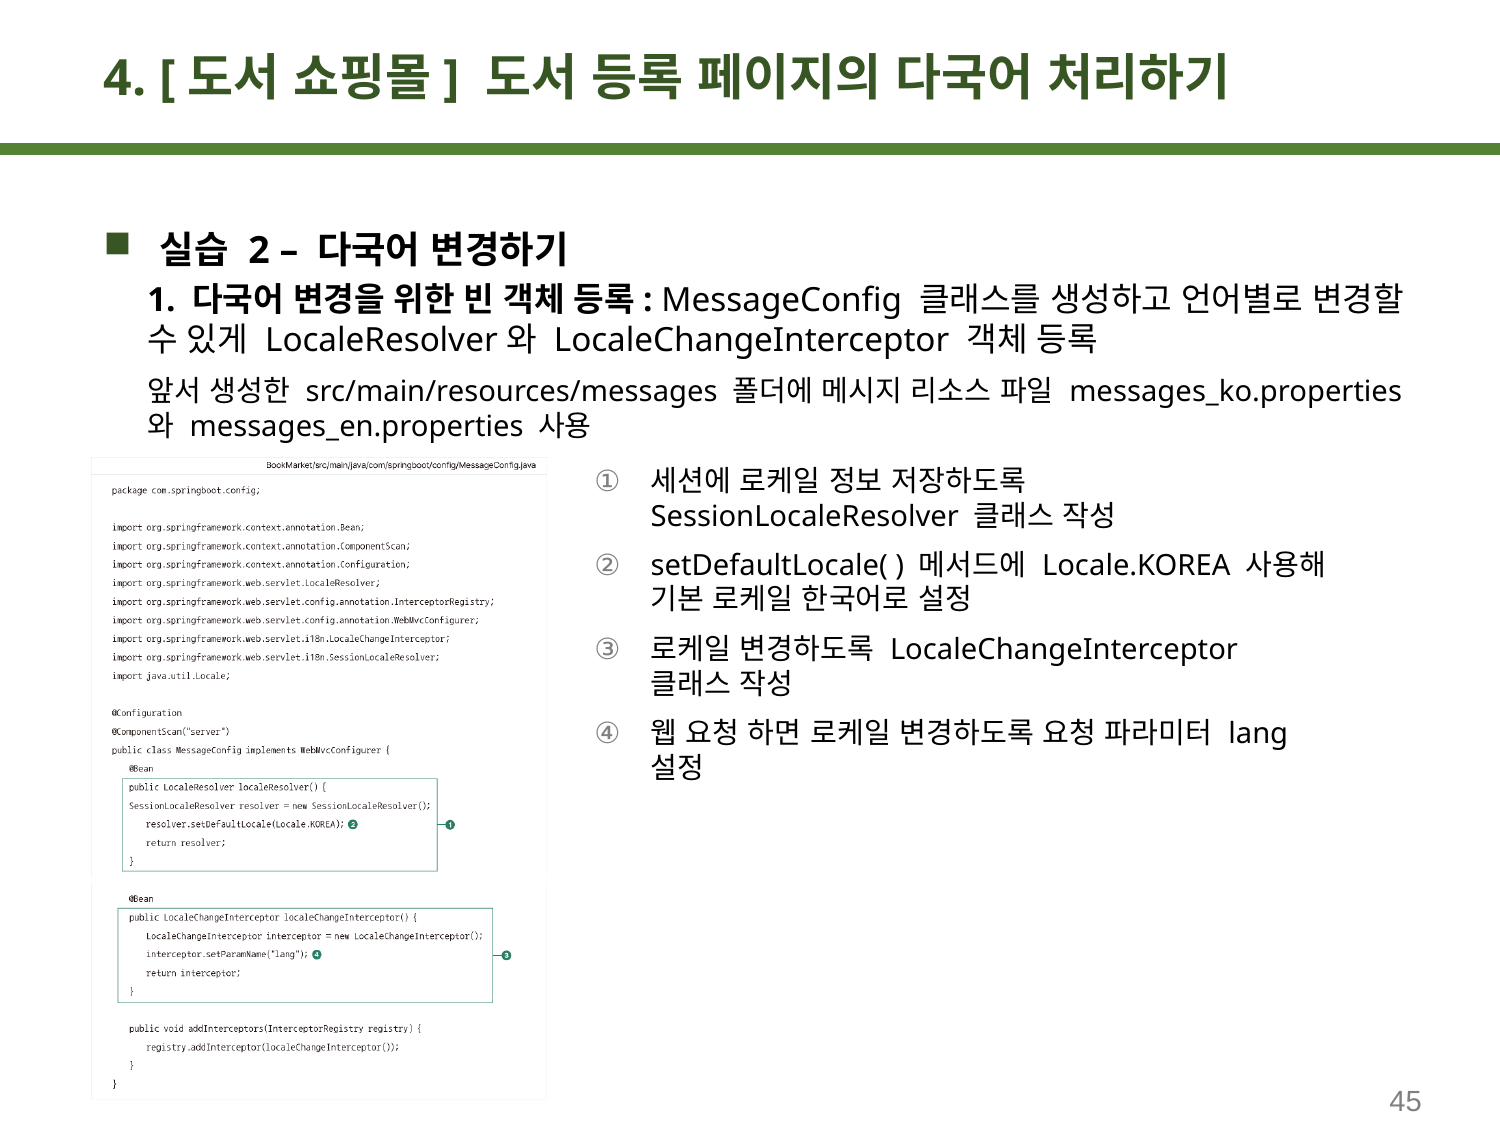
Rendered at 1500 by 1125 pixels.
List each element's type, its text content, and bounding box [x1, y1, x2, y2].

list 실습 2 – 다국어 변경하기 1. 다국어 변경을 위한 빈 객체 등록: MessageConfig 클래스를 생성하고 언어별로 변경할 수 있게 LocaleResolver와 LocaleChangeInterceptor 객체 등록 앞서 생성한 src/main/resources/messages 폴더에 메시지 리소스 파일 messages_ko.properties와 messages_en.properties 사용 [88, 196, 1436, 1083]
text_box 세션에 로케일 정보 저장하도록 SessionLocaleResolver 클래스 작성 setDefaultLocale( ) 메서드에 Locale.KOREA 사용해 기본 로케일 한국어로 설정 로케일 변경하도록 LocaleChangeInterceptor 클래스 작성 웹 요청 하면 로케일 변경하도록 요청 파라미터 lang 설정 [550, 454, 1349, 852]
title 4. [도서 쇼핑몰] 도서 등록 페이지의 다국어 처리하기 [88, 30, 1436, 121]
picture [88, 454, 549, 1102]
